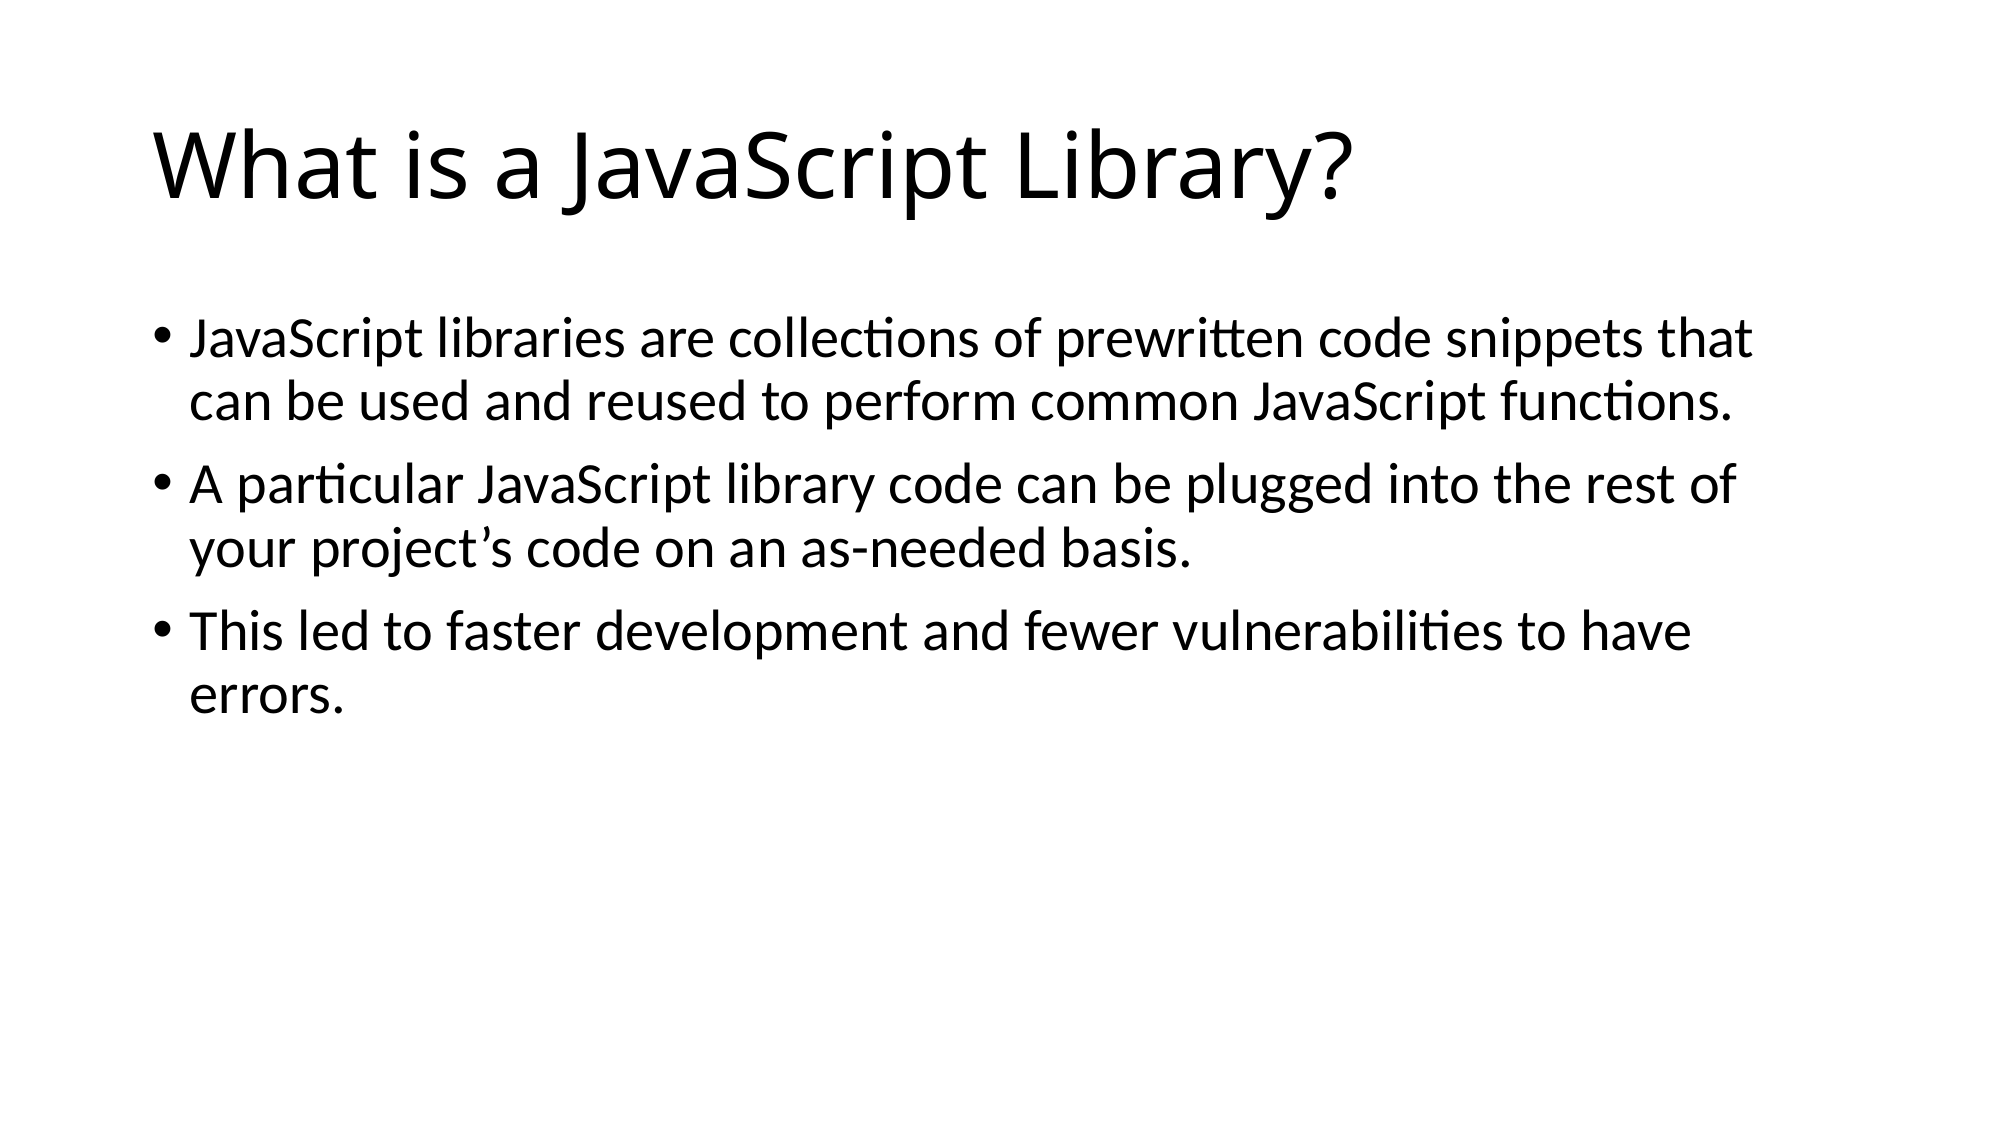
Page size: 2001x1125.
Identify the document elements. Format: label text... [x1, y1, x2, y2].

list JavaScript libraries are collections of prewritten code snippets that can be used and reused to perform common JavaScript functions. A particular JavaScript library code can be plugged into the rest of your project’s code on an as-needed basis. This led to faster development and fewer vulnerabilities to have errors. [137, 299, 1863, 1014]
title What is a JavaScript Library? [137, 59, 1863, 278]
